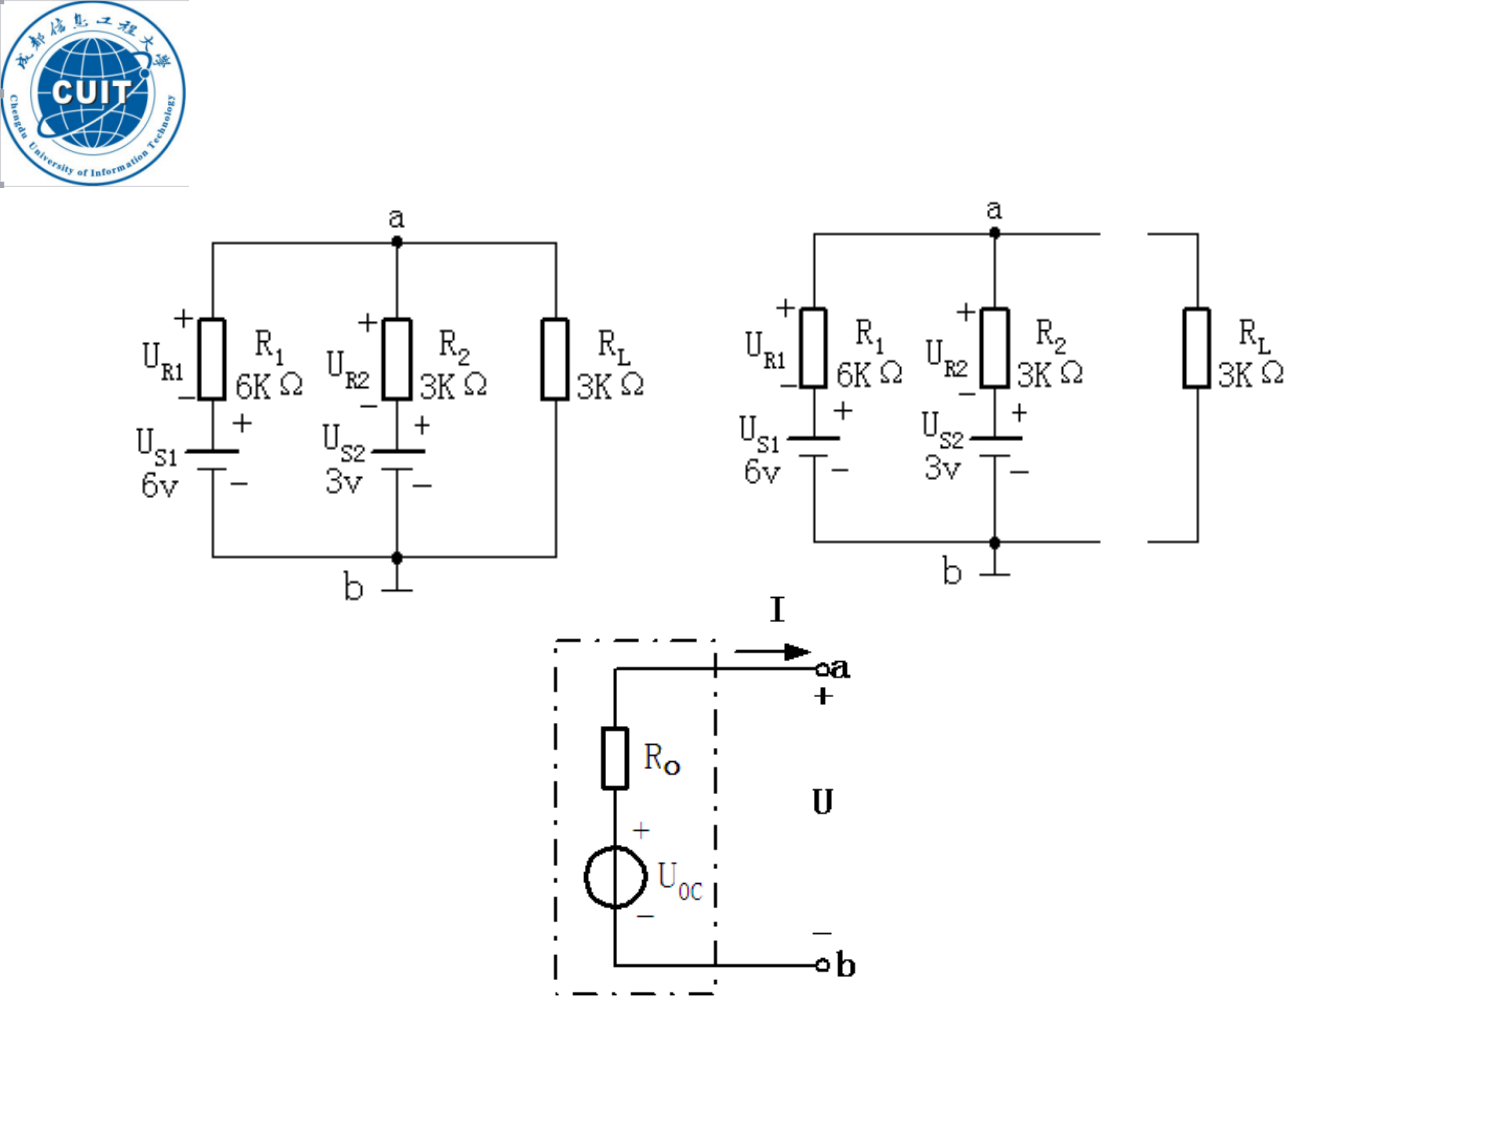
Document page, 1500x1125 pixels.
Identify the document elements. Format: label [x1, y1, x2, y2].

picture [537, 172, 1306, 1031]
list [135, 207, 656, 611]
picture [0, 0, 189, 188]
